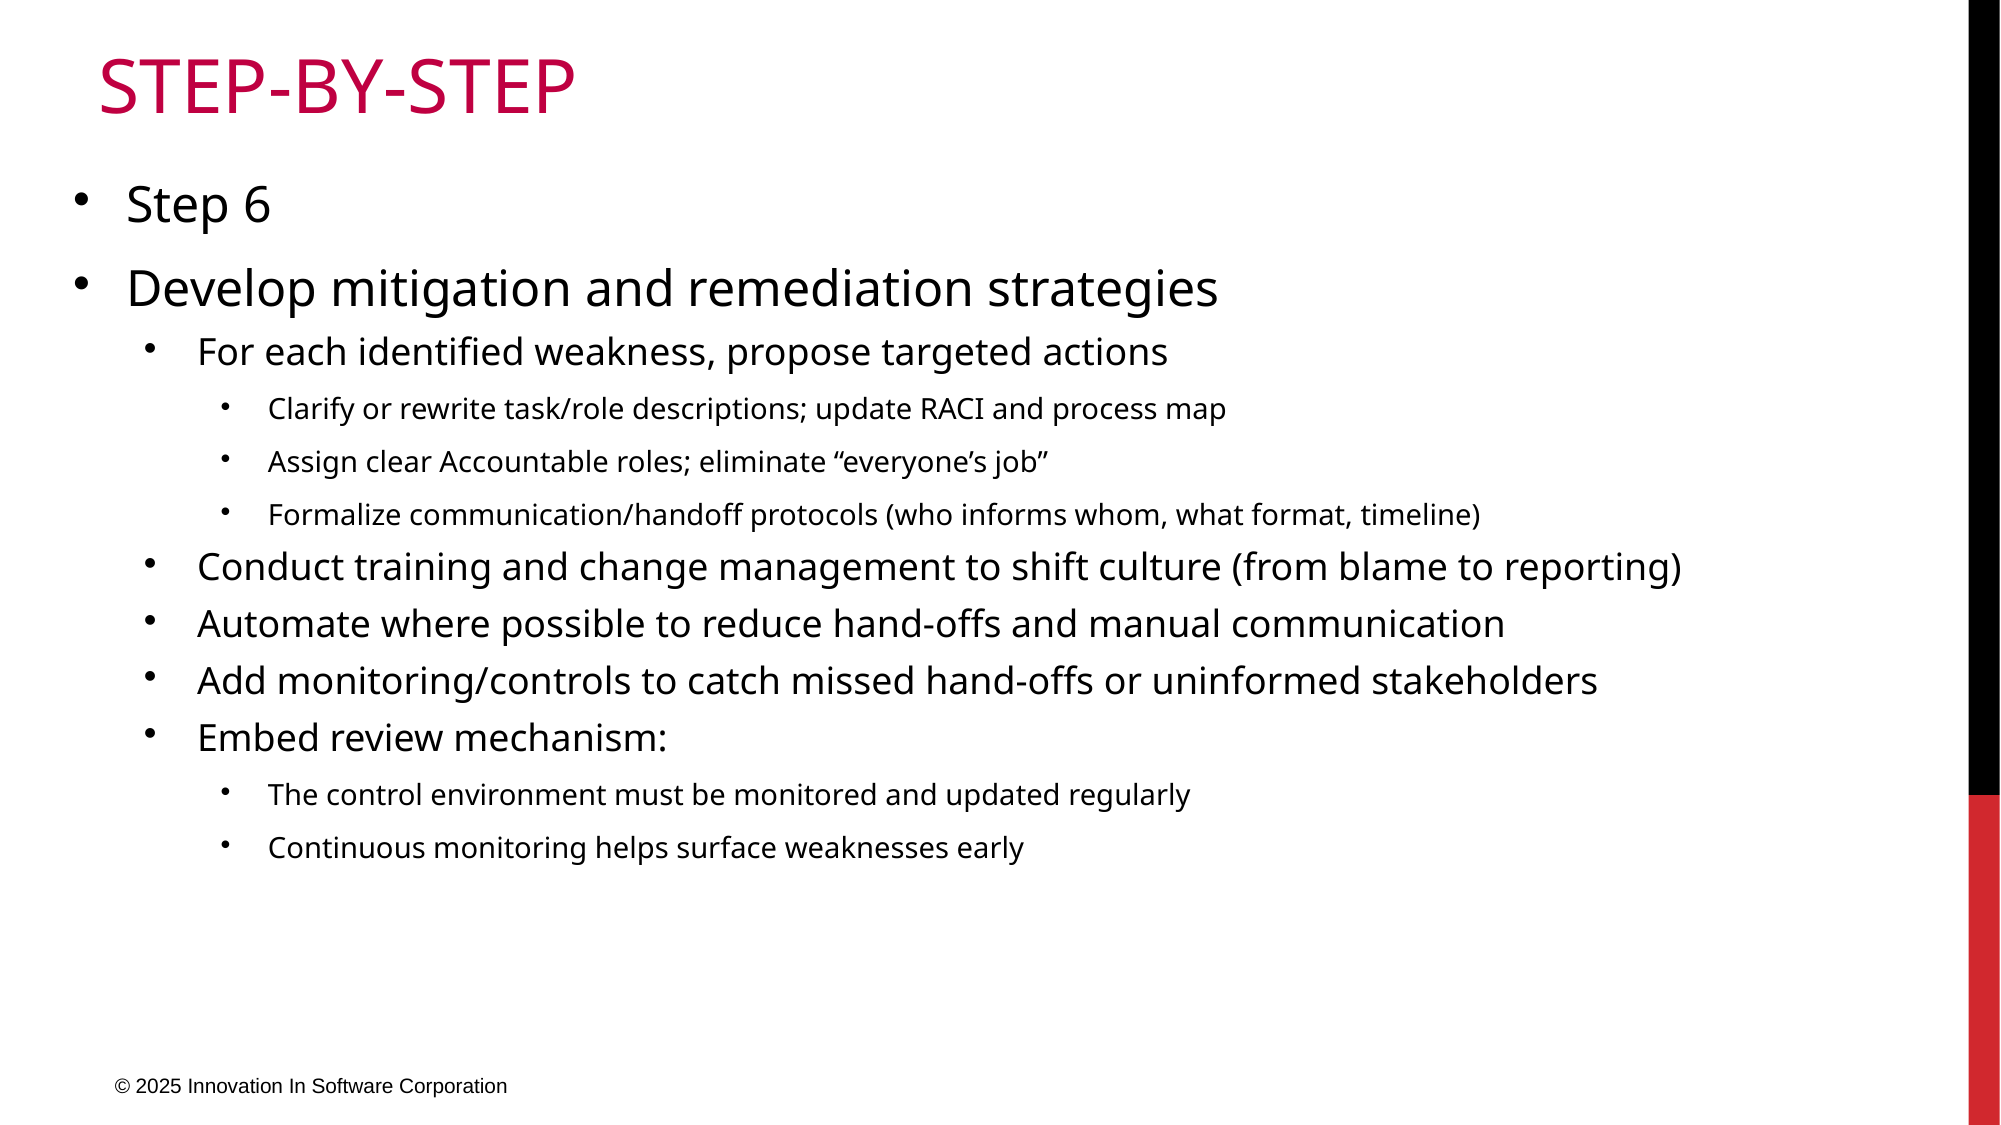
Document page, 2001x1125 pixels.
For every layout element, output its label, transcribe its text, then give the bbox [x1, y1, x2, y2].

title Step-by-Step [98, 0, 1870, 186]
list Step 6 Develop mitigation and remediation strategies For each identified weakness, propose targeted actions Clarify or rewrite task/role descriptions; update RACI and process map Assign clear Accountable roles; eliminate “everyone’s job” Formalize communication/handoff protocols (who informs whom, what format, timeline) Conduct training and change management to shift culture (from blame to reporting) Automate where possible to reduce hand-offs and manual communication Add monitoring/controls to catch missed hand-offs or uninformed stakeholders Embed review mechanism: The control environment must be monitored and updated regularly Continuous monitoring helps surface weaknesses early [55, 172, 1752, 990]
footer © 2025 Innovation In Software Corporation [99, 1065, 850, 1112]
